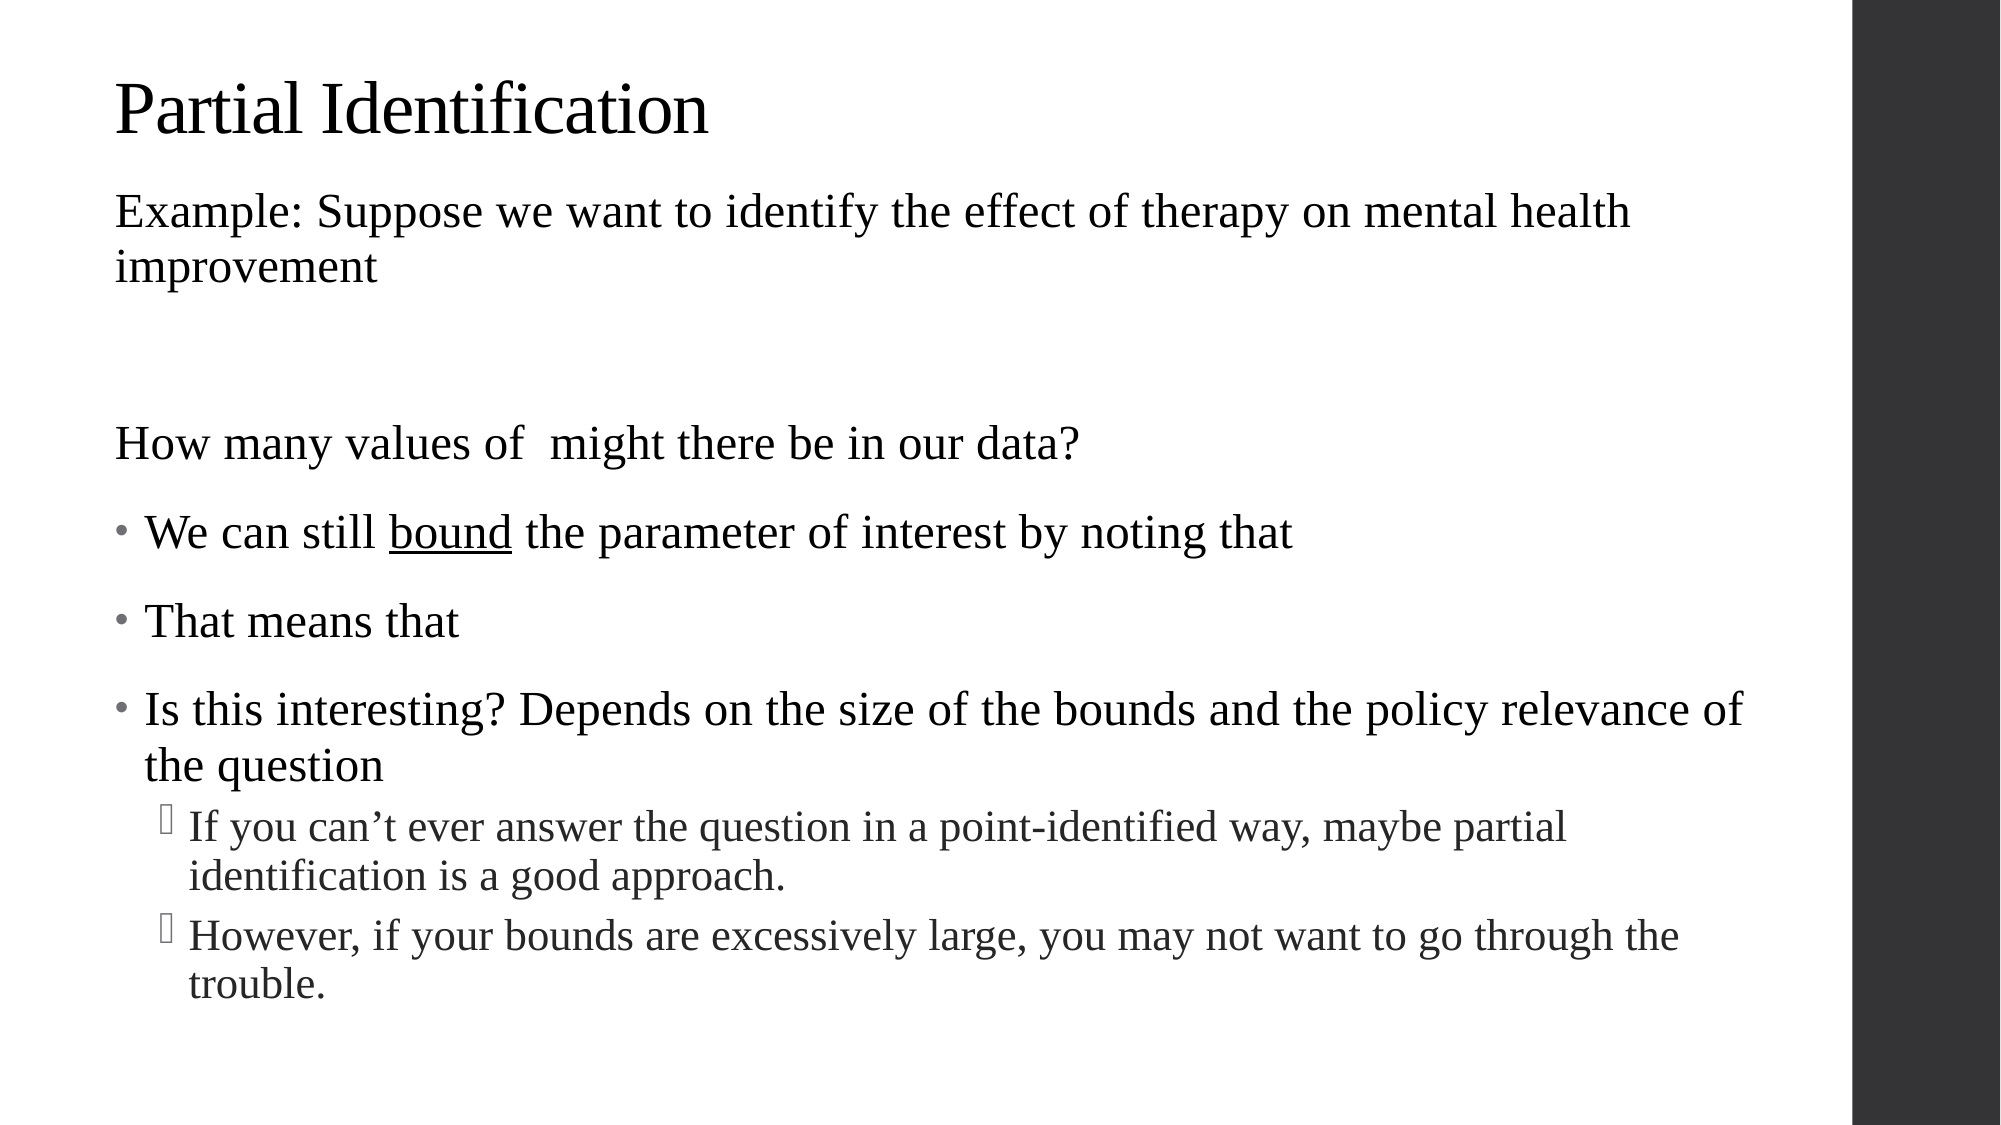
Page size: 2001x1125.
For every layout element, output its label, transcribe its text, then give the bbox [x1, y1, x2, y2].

title Partial Identification [99, 55, 1813, 158]
